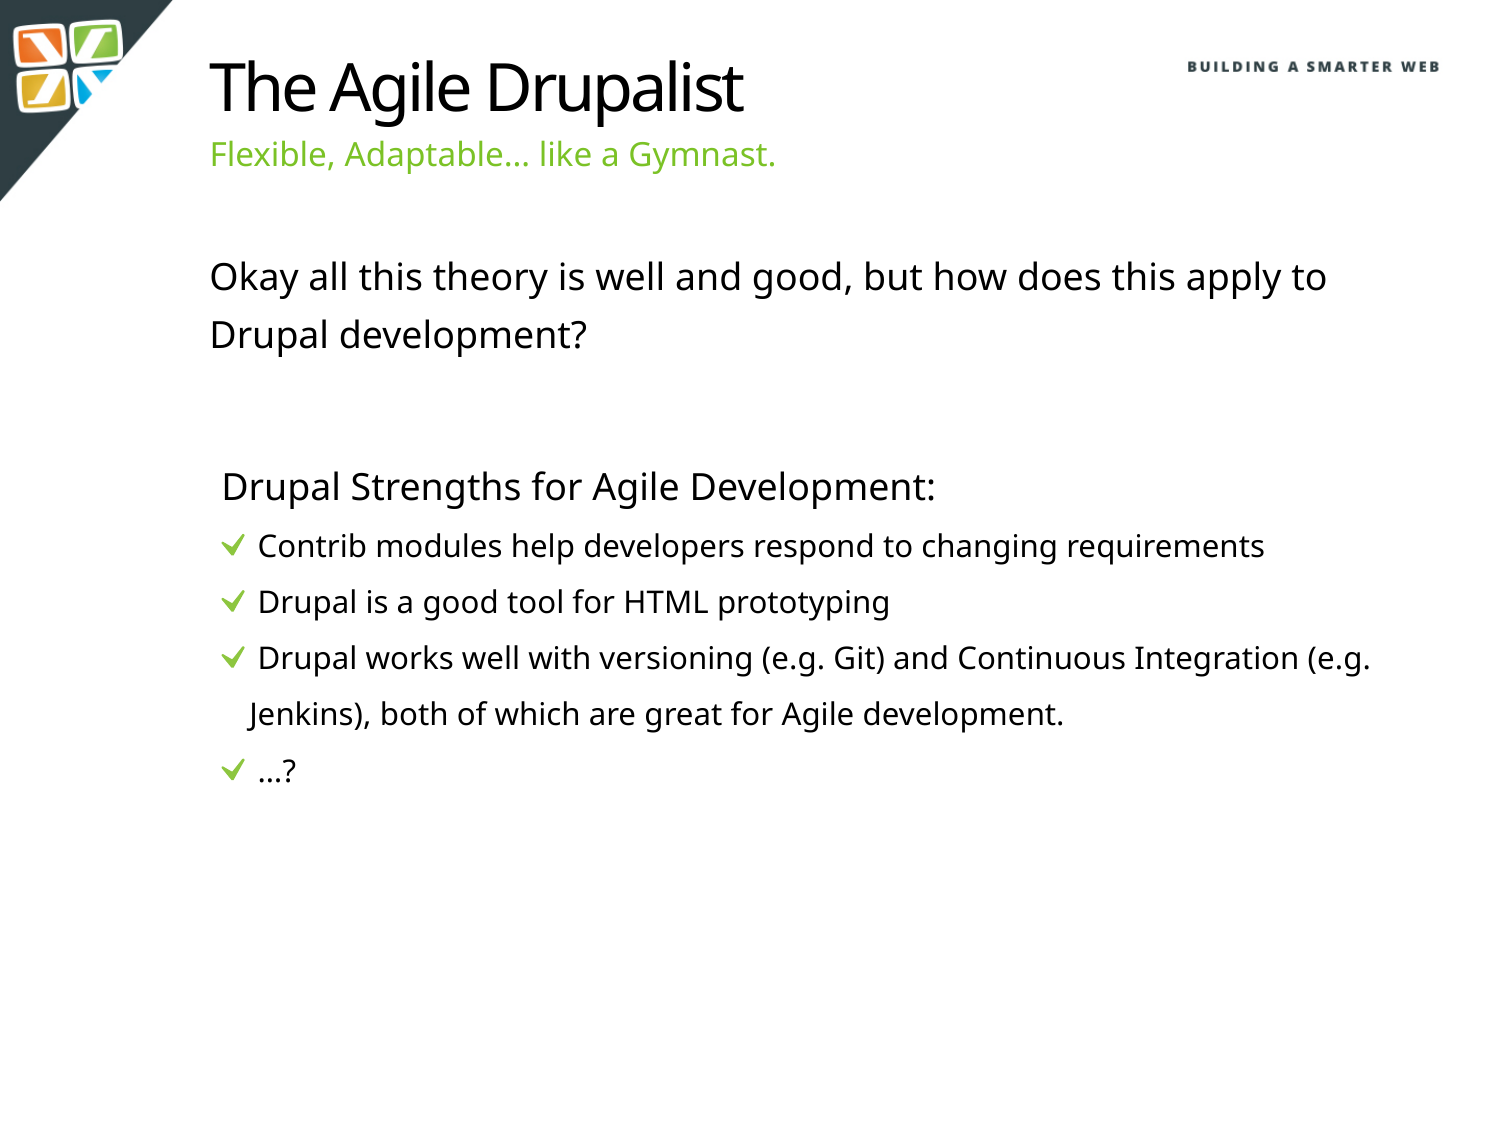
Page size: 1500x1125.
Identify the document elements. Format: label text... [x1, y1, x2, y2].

text_box Okay all this theory is well and good, but how does this apply to Drupal development? [194, 231, 1436, 364]
picture [0, 0, 1500, 1125]
text_box Drupal Strengths for Agile Development: Contrib modules help developers respond to changing requirements Drupal is a good tool for HTML prototyping Drupal works well with versioning (e.g. Git) and Continuous Integration (e.g. Jenkins), both of which are great for Agile development. …? [206, 432, 1412, 796]
text_box The Agile Drupalist [194, 37, 1436, 231]
text_box Flexible, Adaptable… like a Gymnast. [194, 125, 1424, 208]
